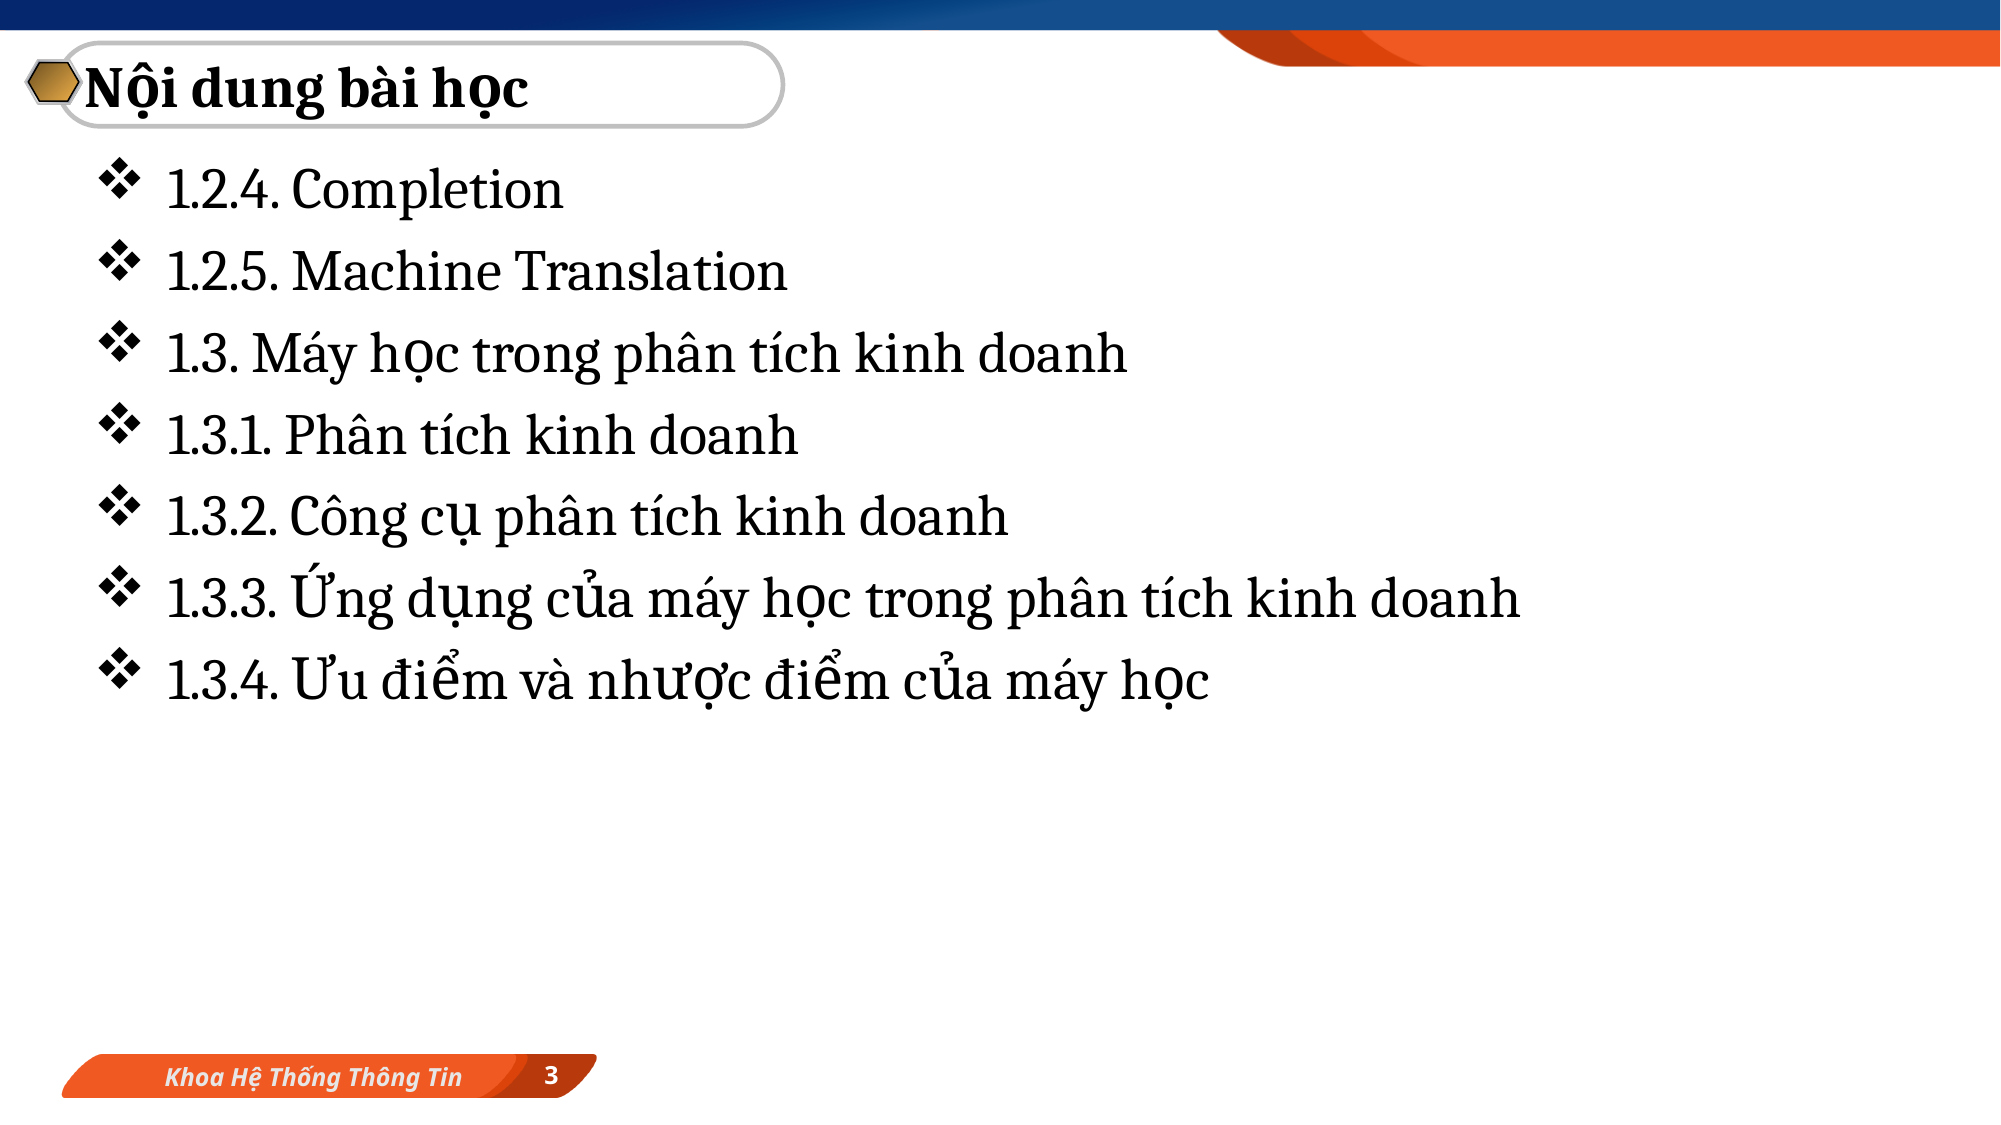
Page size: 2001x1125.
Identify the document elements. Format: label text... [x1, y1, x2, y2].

picture [0, 0, 2001, 71]
slide_number 3 [508, 1046, 574, 1106]
footer Khoa Hệ Thống Thông Tin [119, 1054, 508, 1098]
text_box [24, 42, 784, 127]
picture [34, 1017, 624, 1125]
text_box 1.2.4. Completion 1.2.5. Machine Translation 1.3. Máy học trong phân tích kinh doanh 1.3.1. Phân tích kinh doanh 1.3.2. Công cụ phân tích kinh doanh 1.3.3. Ứng dụng của máy học trong phân tích kinh doanh 1.3.4. Ưu điểm và nhược điểm của máy học [78, 143, 1954, 1005]
